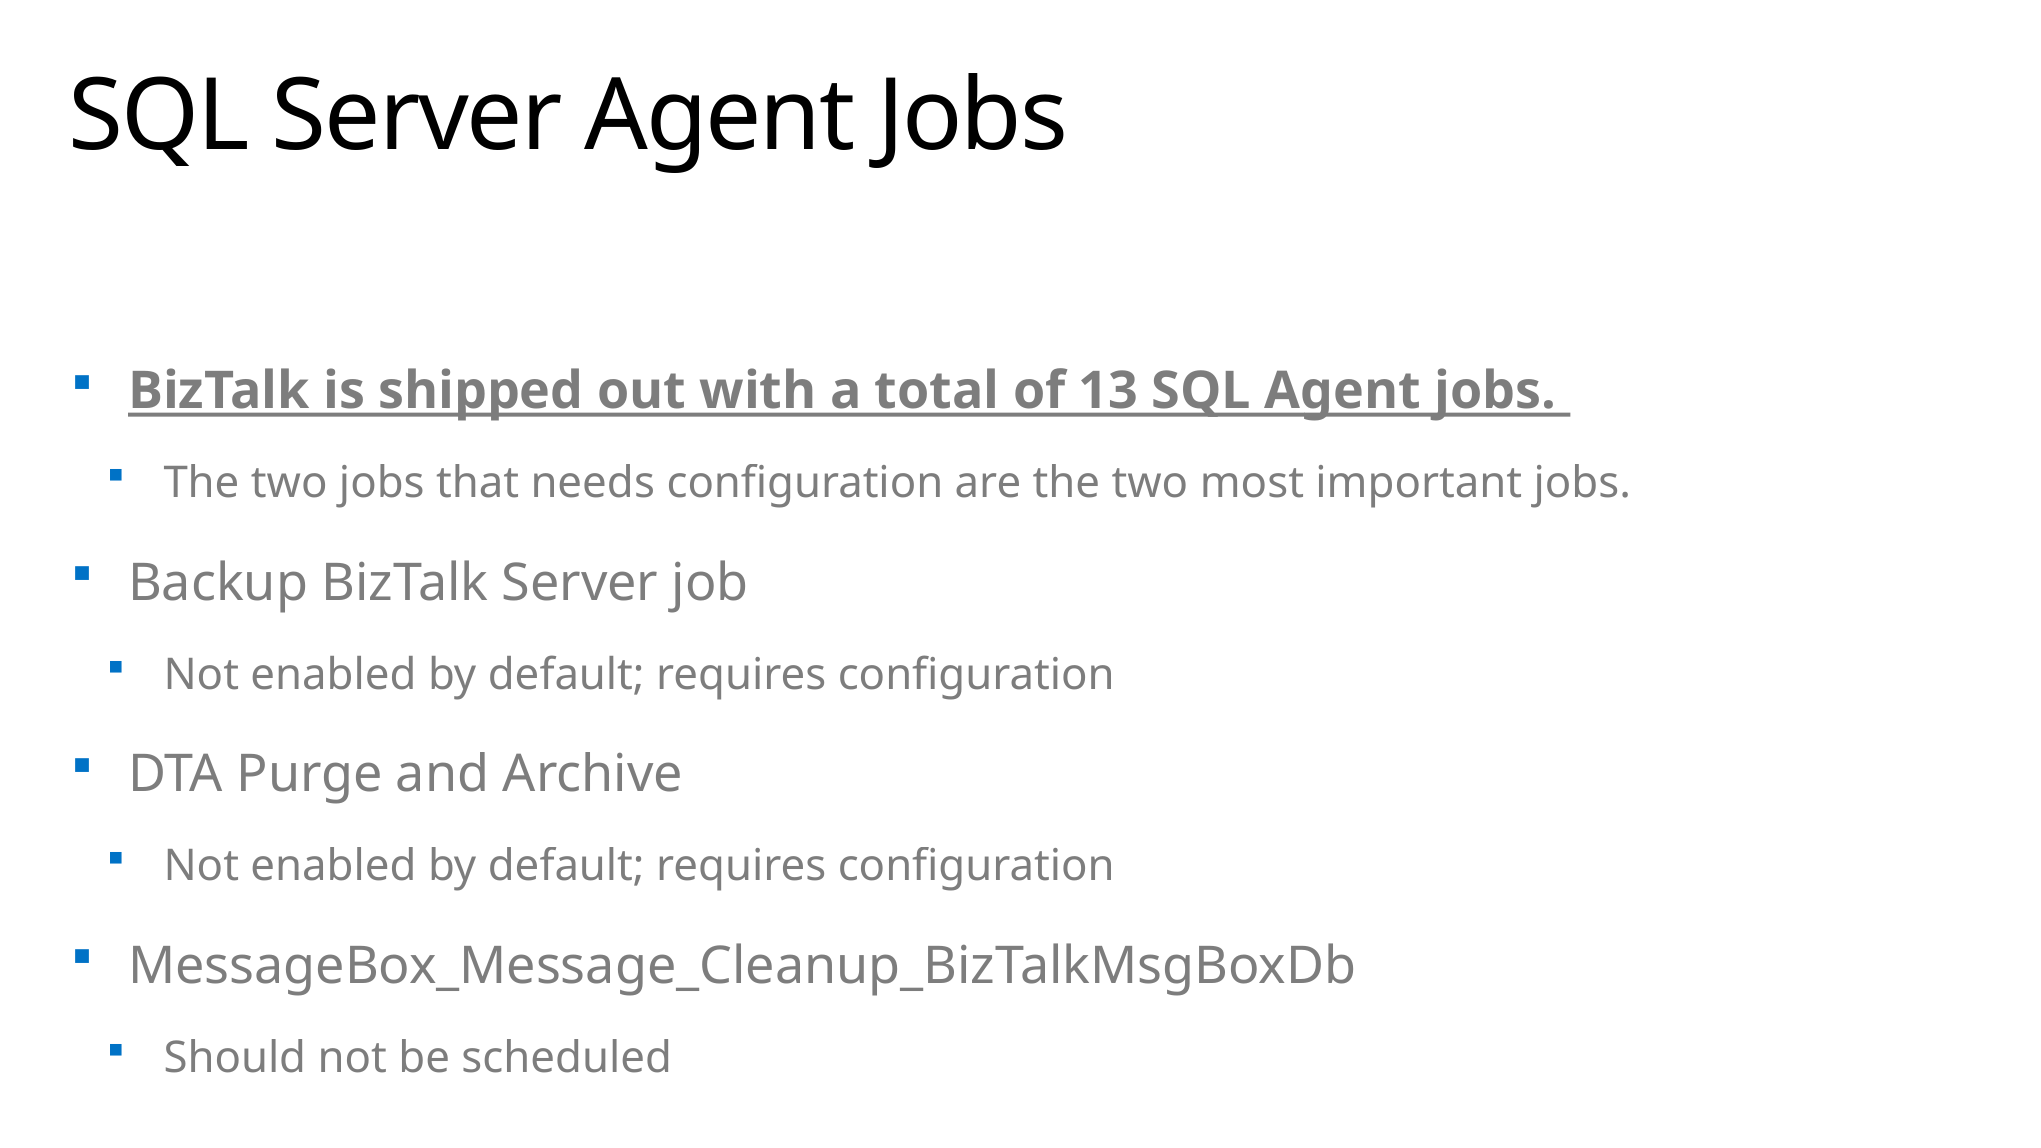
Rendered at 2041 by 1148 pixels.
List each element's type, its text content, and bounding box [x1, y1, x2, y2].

title SQL Server Agent Jobs [45, 48, 1964, 243]
list BizTalk is shipped out with a total of 13 SQL Agent jobs. The two jobs that needs configuration are the two most important jobs. Backup BizTalk Server job Not enabled by default; requires configuration DTA Purge and Archive Not enabled by default; requires configuration MessageBox_Message_Cleanup_BizTalkMsgBoxDb Should not be scheduled [71, 325, 1938, 1117]
